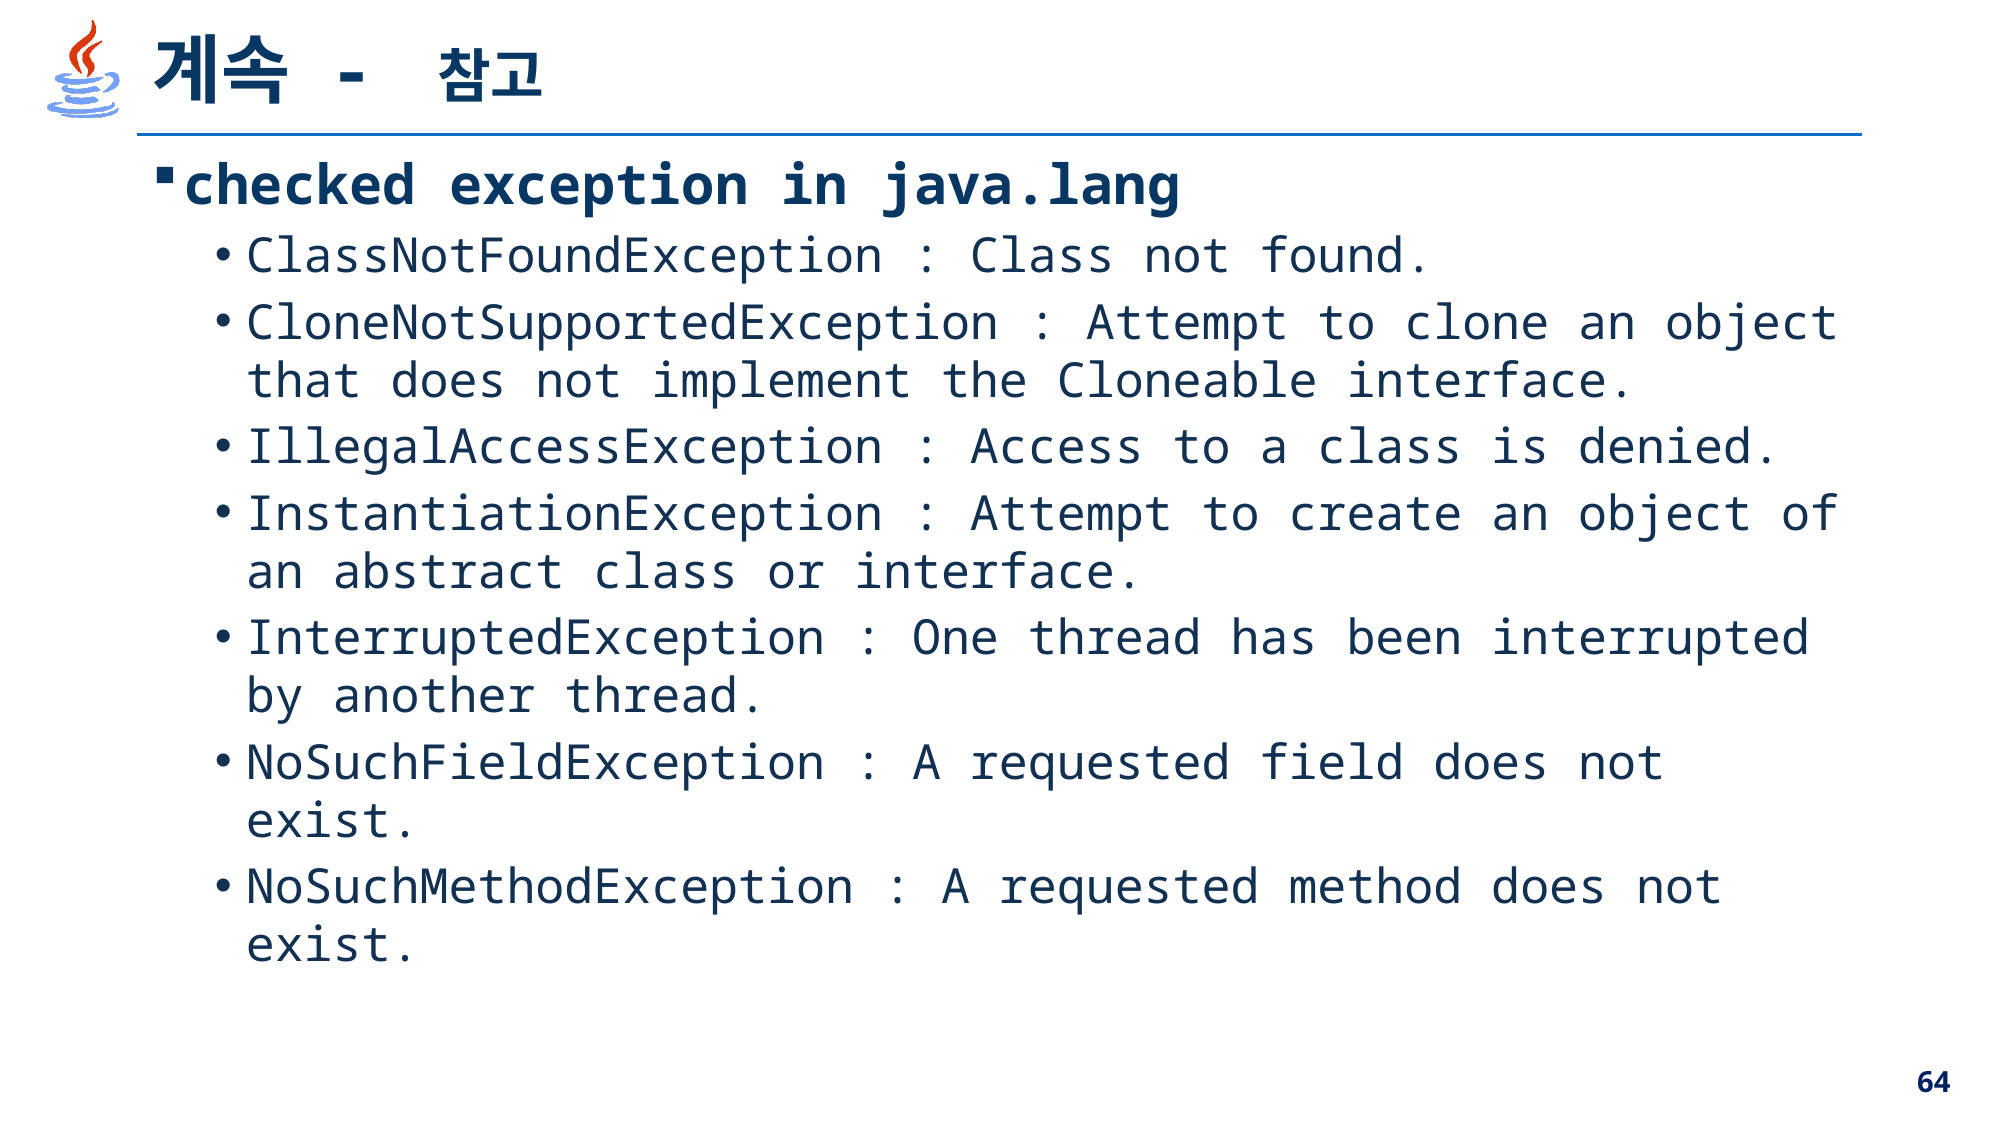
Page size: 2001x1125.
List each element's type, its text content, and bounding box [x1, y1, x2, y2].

slide_number 64 [1862, 1053, 1966, 1114]
list checked exception in java.lang ClassNotFoundException : Class not found. CloneNotSupportedException : Attempt to clone an object that does not implement the Cloneable interface. IllegalAccessException : Access to a class is denied. InstantiationException : Attempt to create an object of an abstract class or interface. InterruptedException : One thread has been interrupted by another thread. NoSuchFieldException : A requested field does not exist. NoSuchMethodException : A requested method does not exist. [137, 142, 1863, 1038]
picture [34, 20, 132, 118]
title 계속 - 참고 [137, 21, 1863, 126]
